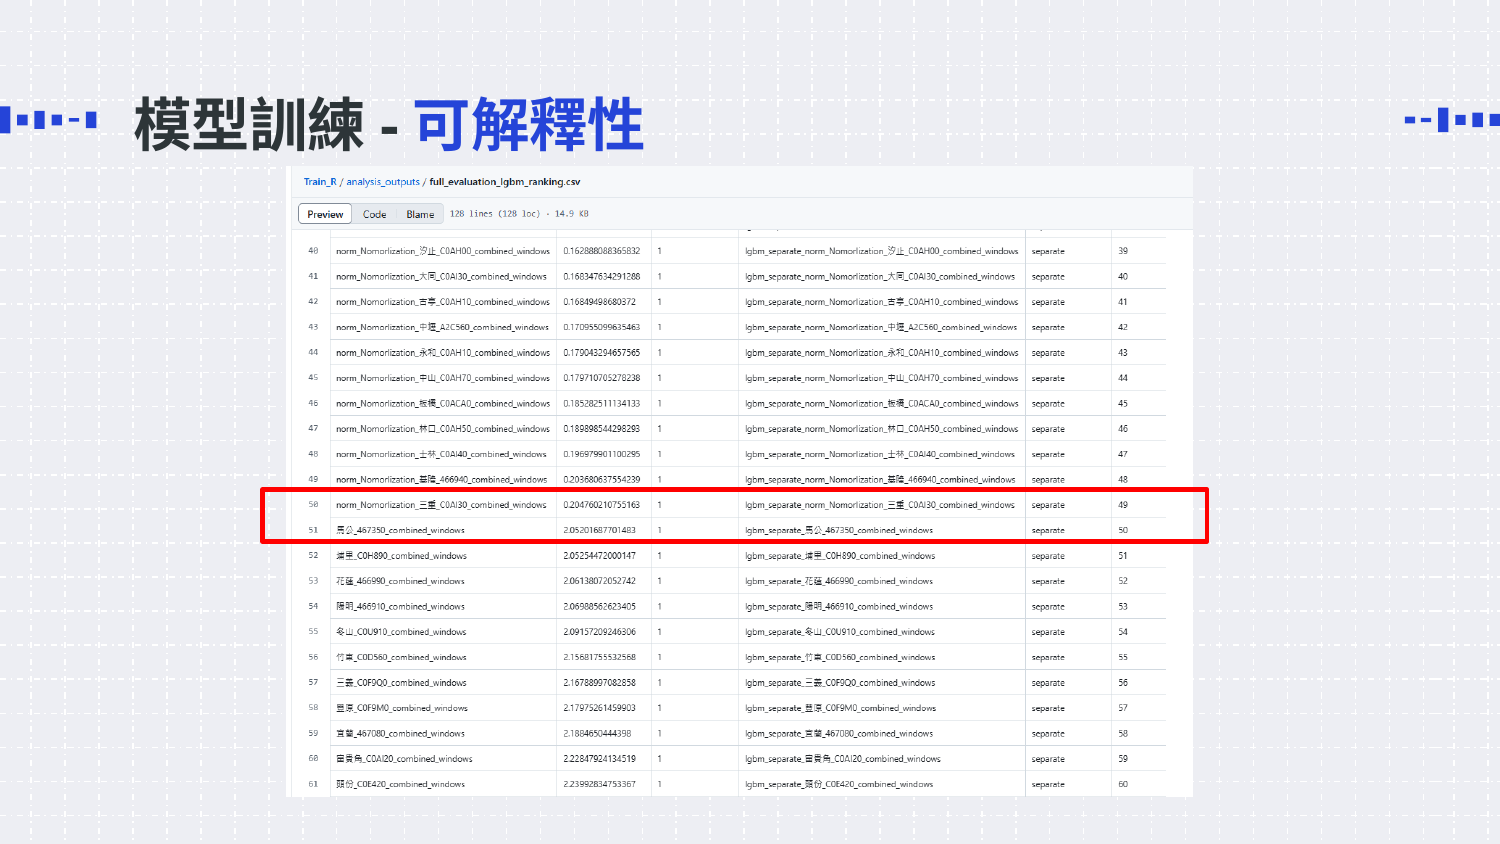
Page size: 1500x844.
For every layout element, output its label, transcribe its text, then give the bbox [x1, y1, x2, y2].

title 模型訓練-可解釋性 [118, 72, 1382, 167]
text_box [1196, 487, 1209, 544]
picture [285, 166, 1193, 798]
text_box [260, 487, 280, 544]
